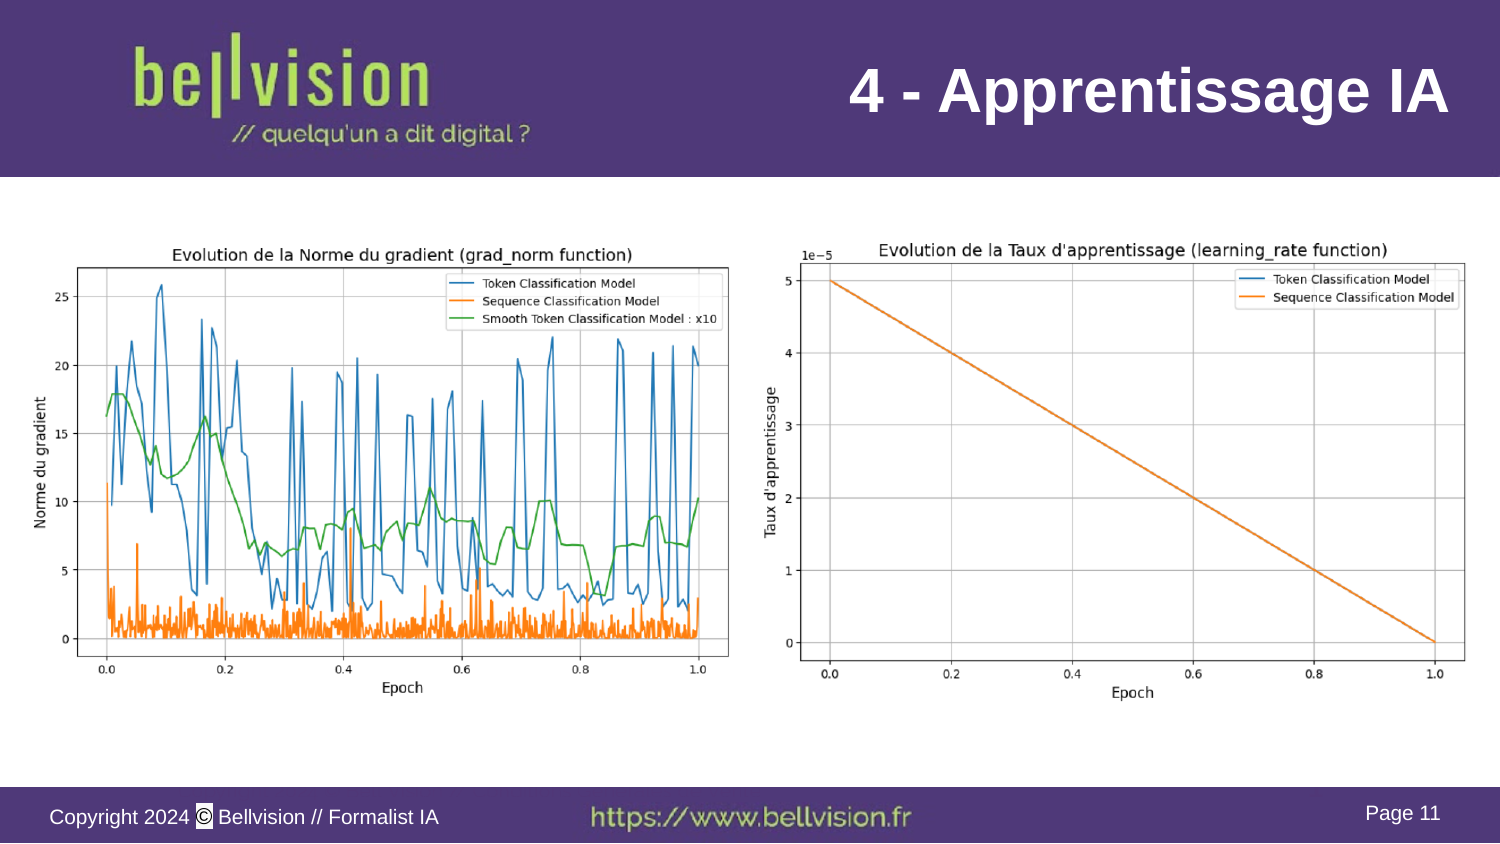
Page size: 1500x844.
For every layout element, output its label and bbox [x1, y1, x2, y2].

picture [0, 787, 1500, 844]
picture [27, 241, 736, 702]
picture [0, 0, 1500, 177]
picture [756, 235, 1473, 708]
